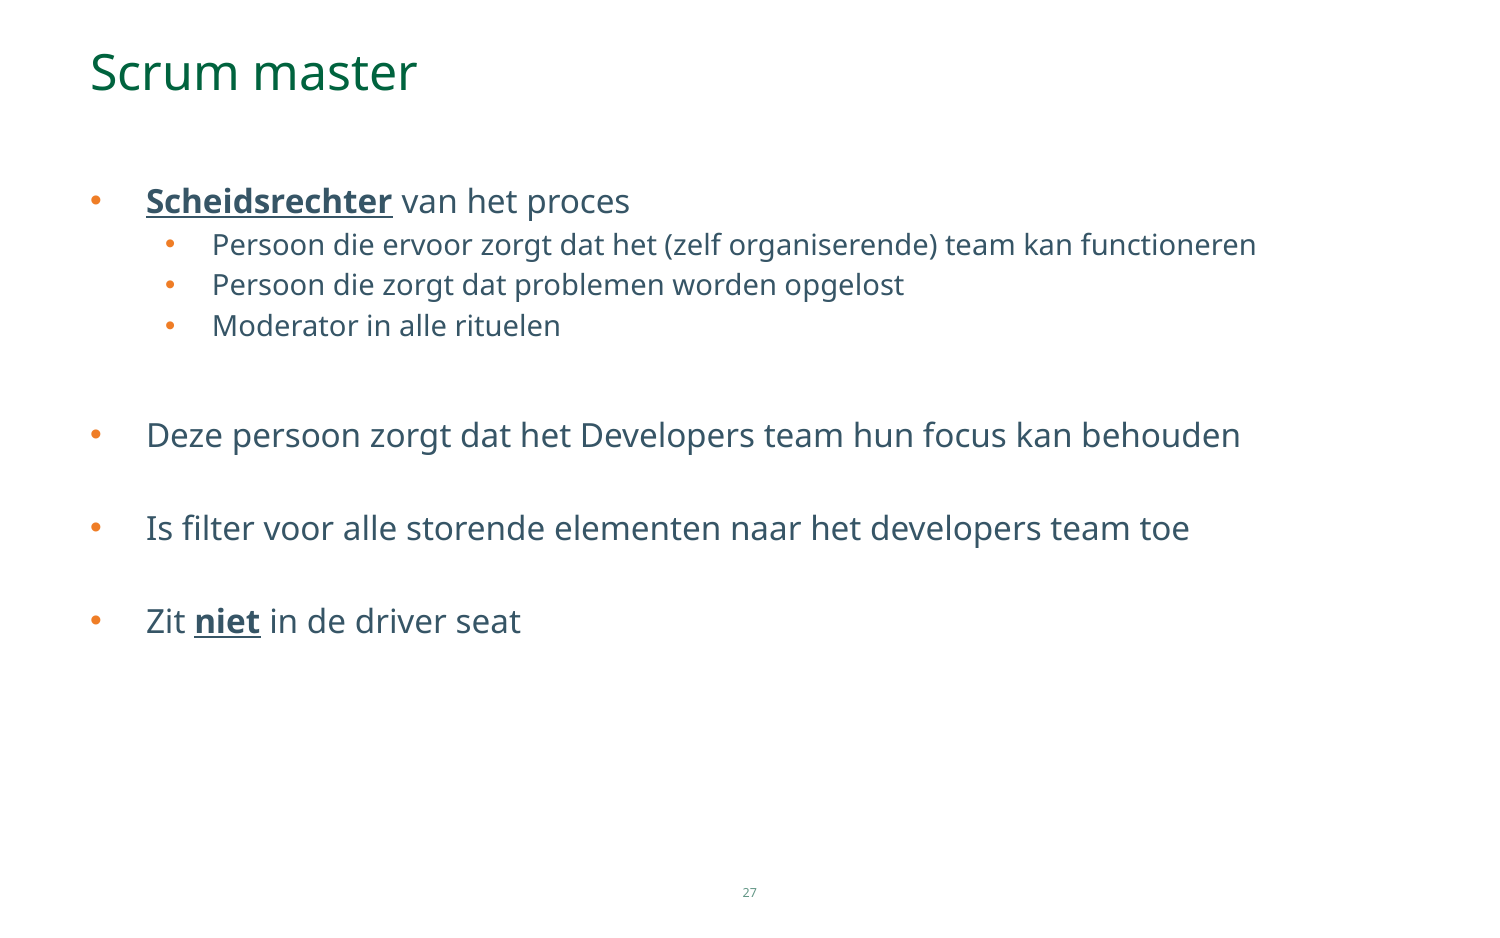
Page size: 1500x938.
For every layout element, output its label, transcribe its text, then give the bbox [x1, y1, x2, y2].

list Scheidsrechter van het proces Persoon die ervoor zorgt dat het (zelf organiserende) team kan functioneren Persoon die zorgt dat problemen worden opgelost Moderator in alle rituelen Deze persoon zorgt dat het Developers team hun focus kan behouden Is filter voor alle storende elementen naar het developers team toe Zit niet in de driver seat [75, 172, 1335, 814]
slide_number 27 [711, 868, 789, 919]
title Scrum master [75, 31, 1207, 108]
